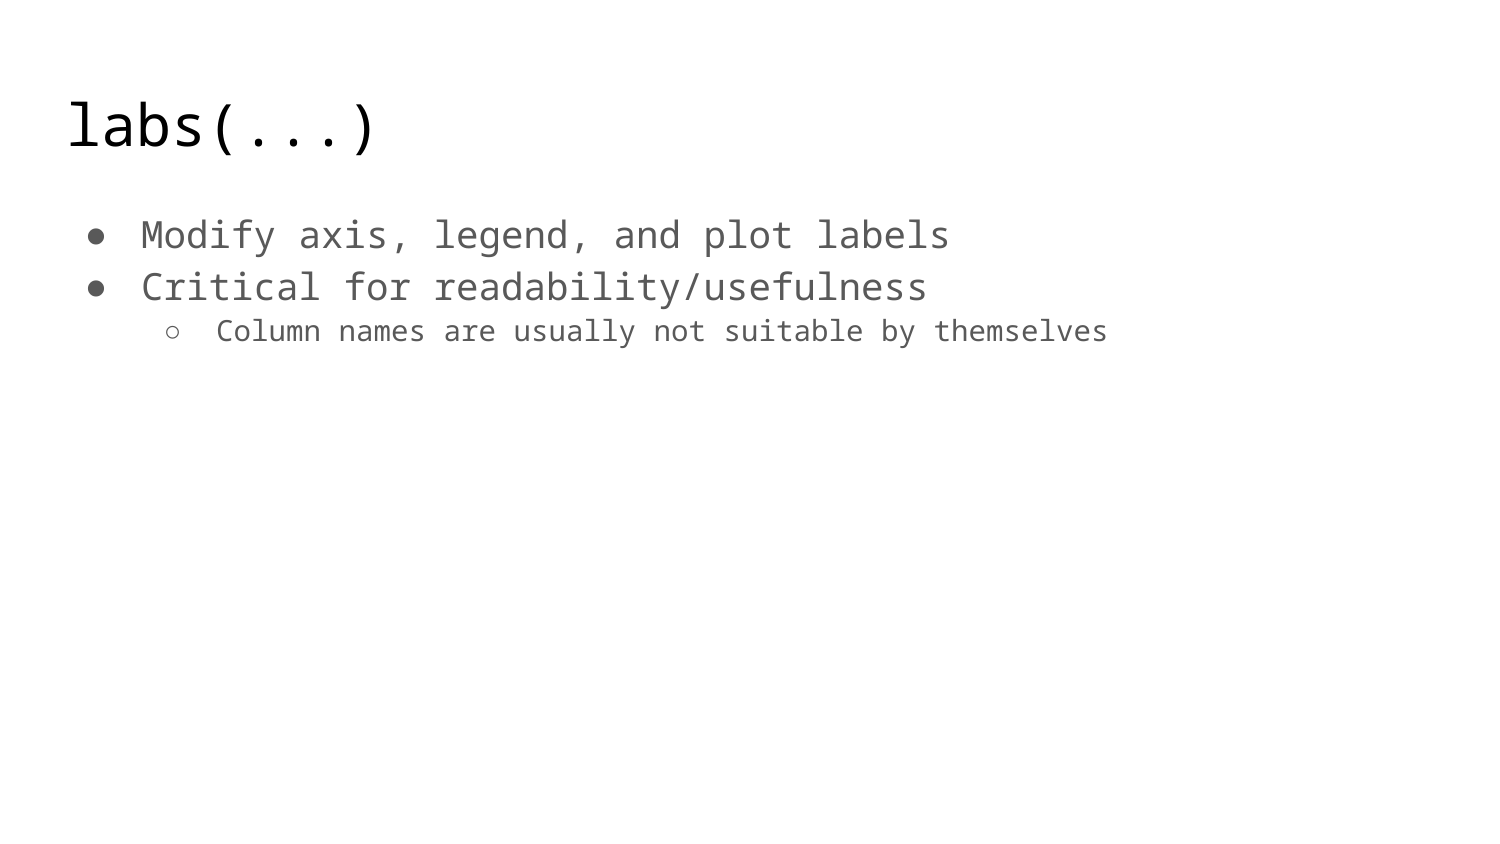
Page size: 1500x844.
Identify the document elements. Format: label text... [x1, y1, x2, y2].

list Modify axis, legend, and plot labels Critical for readability/usefulness Column names are usually not suitable by themselves [51, 189, 1449, 750]
title labs(...) [51, 72, 1449, 167]
